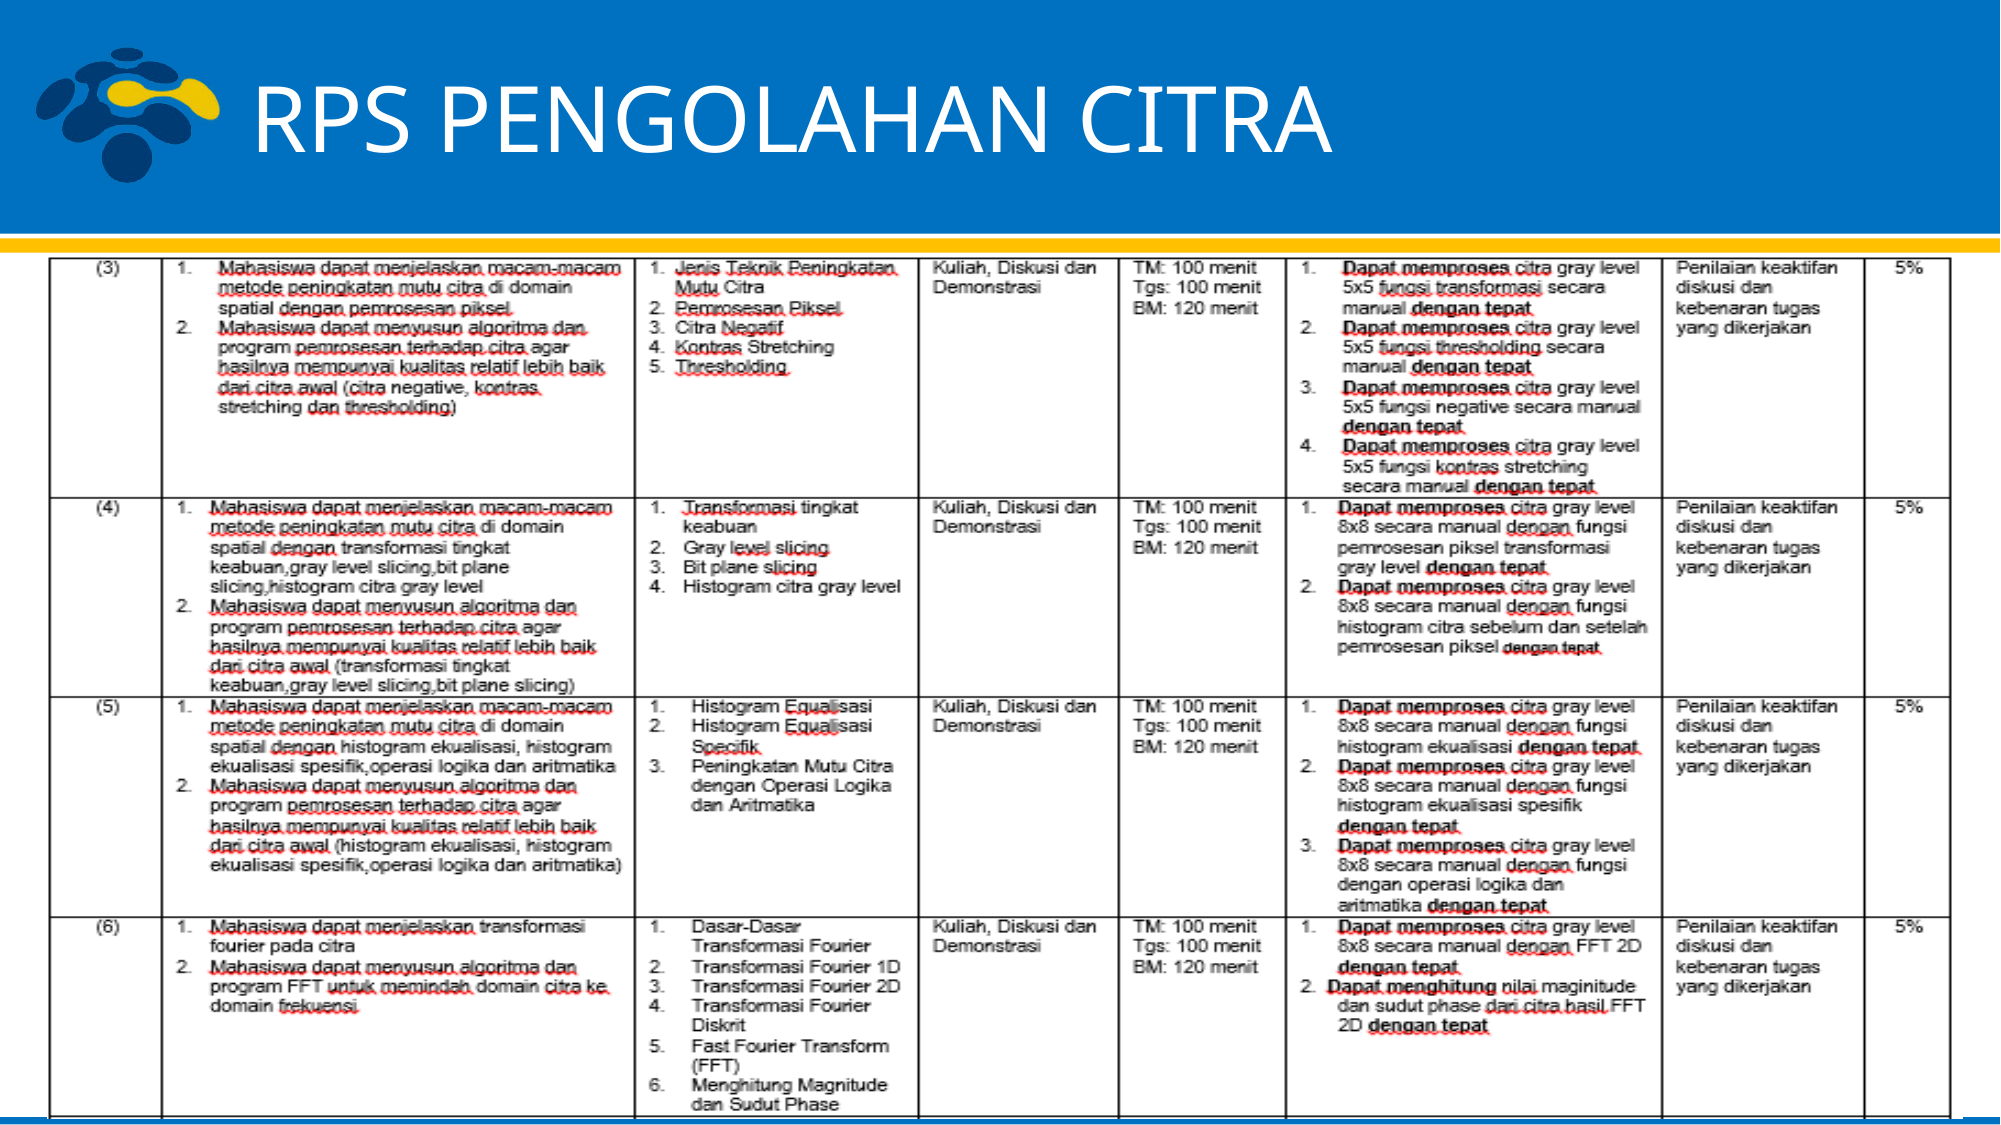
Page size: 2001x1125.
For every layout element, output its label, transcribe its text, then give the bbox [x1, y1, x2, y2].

title RPS PENGOLAHAN CITRA [235, 26, 1926, 219]
picture [32, 42, 222, 187]
picture [47, 253, 1963, 1119]
